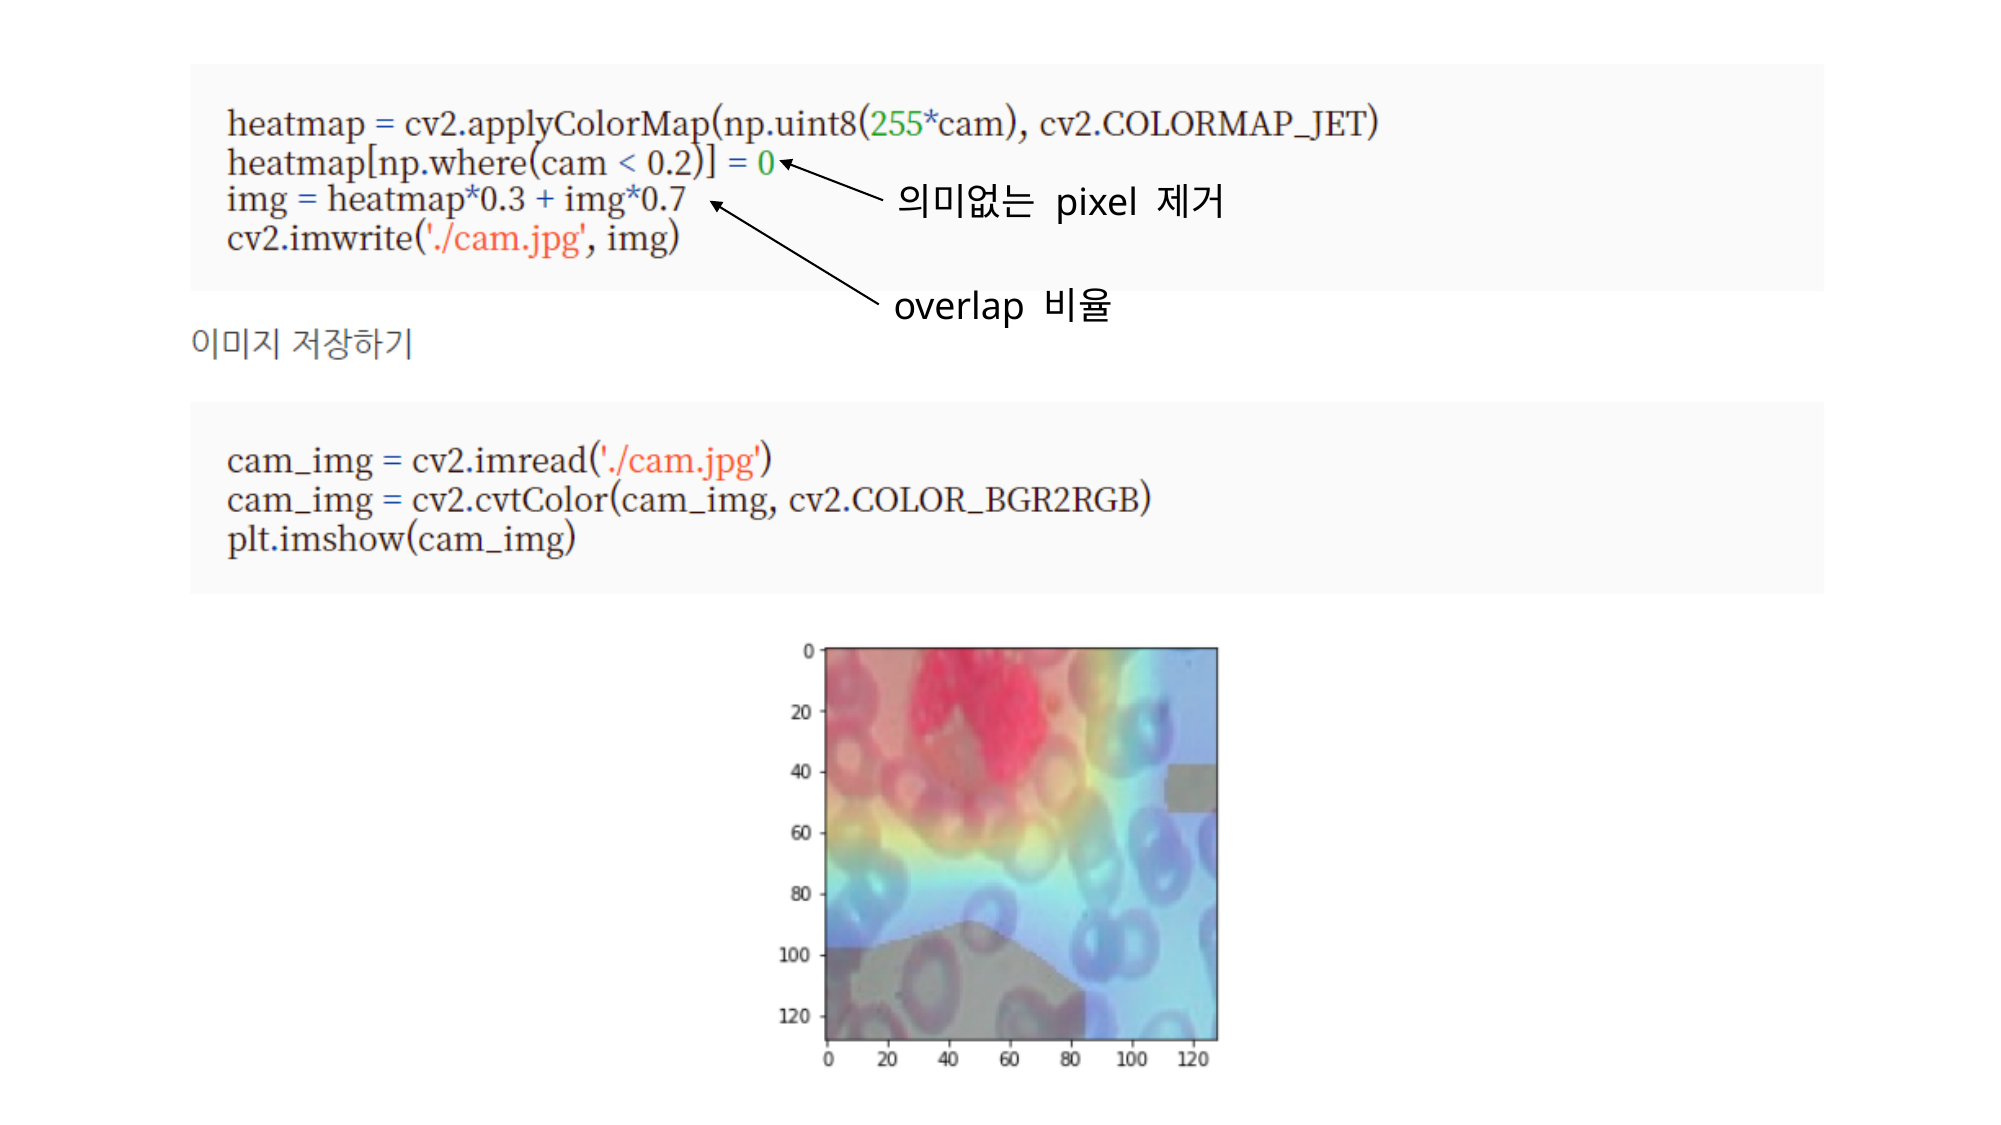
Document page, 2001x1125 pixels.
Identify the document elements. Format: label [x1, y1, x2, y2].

text_box [709, 200, 881, 305]
text_box [779, 160, 881, 200]
picture [173, 64, 1847, 1094]
